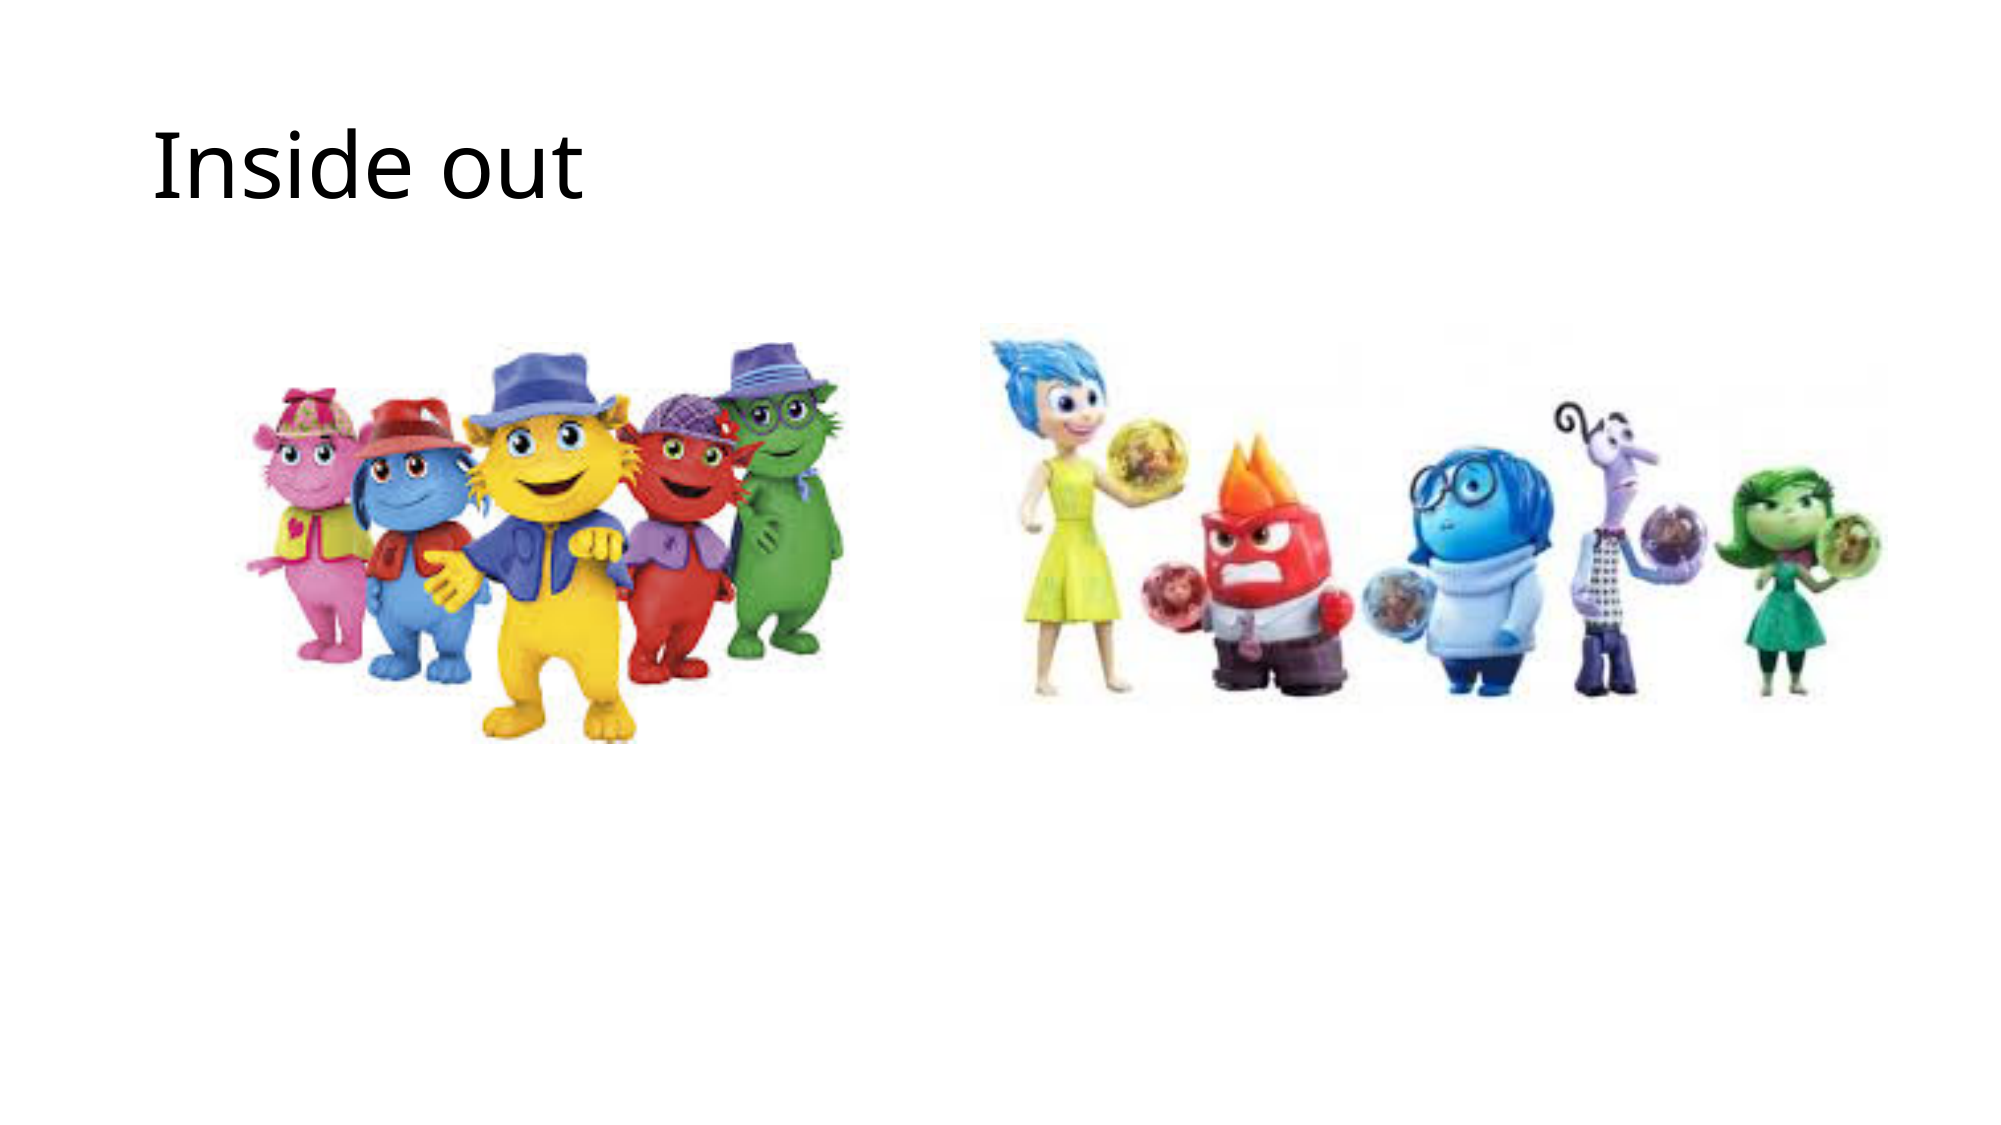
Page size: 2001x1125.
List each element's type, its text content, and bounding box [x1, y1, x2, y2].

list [0, 342, 1092, 745]
title Inside out [137, 59, 1863, 278]
picture [980, 323, 1888, 713]
